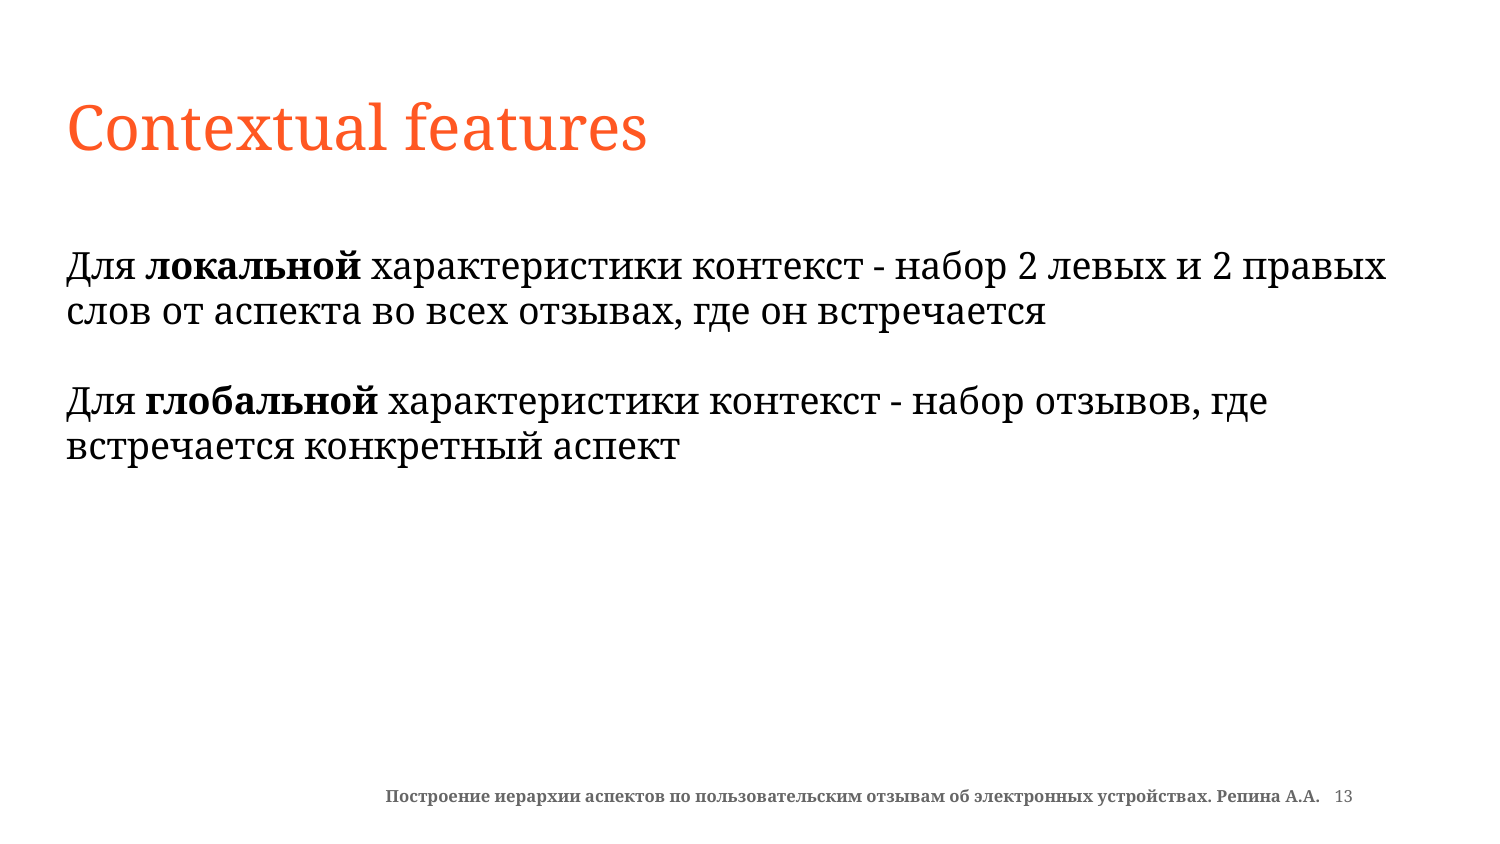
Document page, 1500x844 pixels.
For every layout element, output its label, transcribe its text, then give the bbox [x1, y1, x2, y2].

text_box Для локальной характеристики контекст - набор 2 левых и 2 правых слов от аспекта во всех отзывах, где он встречается Для глобальной характеристики контекст - набор отзывов, где встречается конкретный аспект [51, 227, 1425, 720]
title Contextual features [51, 72, 1449, 167]
slide_number Построение иерархии аспектов по пользовательским отзывам об электронных устройствах. Репина А.А. 13 [370, 764, 1480, 830]
